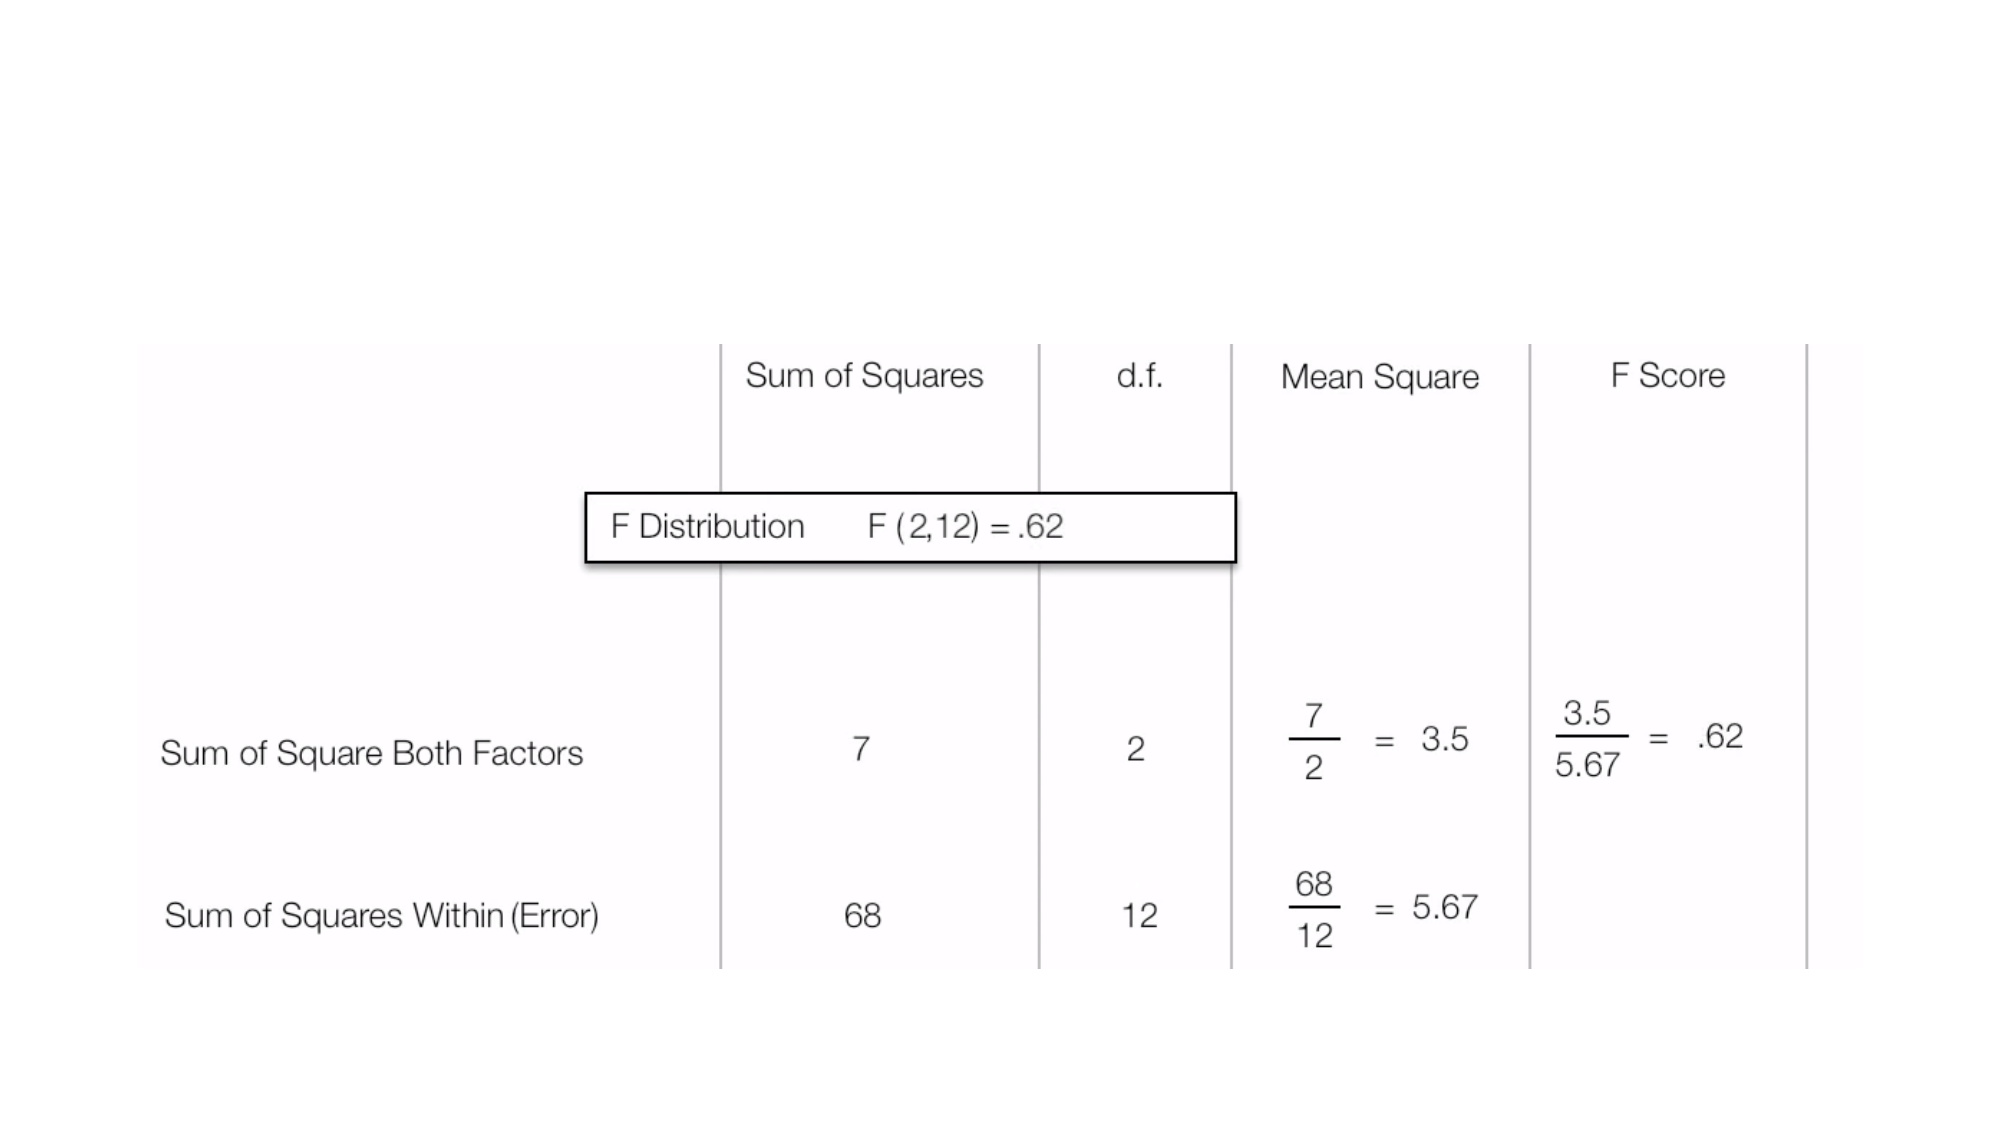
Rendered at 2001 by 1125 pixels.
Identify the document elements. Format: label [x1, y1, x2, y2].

list [137, 344, 1863, 969]
